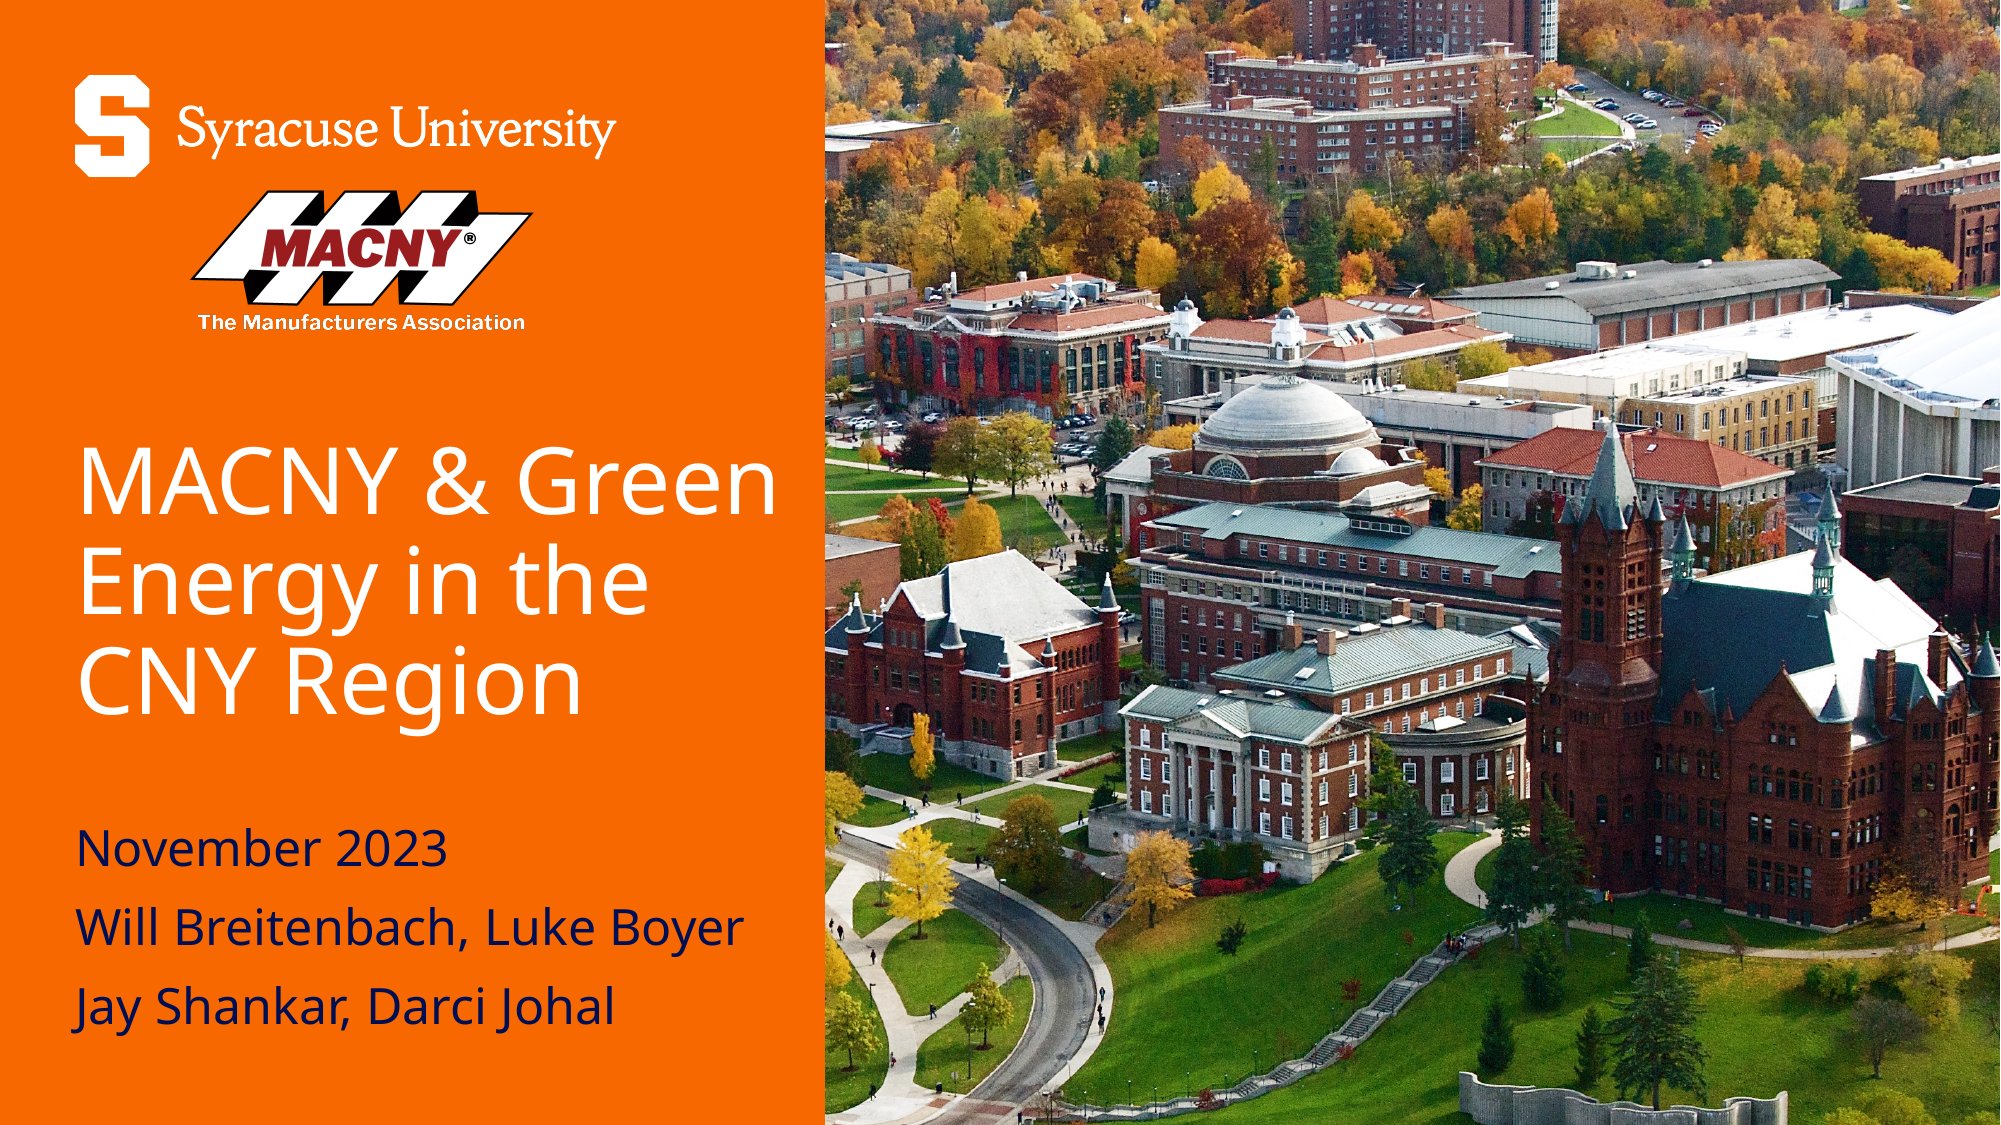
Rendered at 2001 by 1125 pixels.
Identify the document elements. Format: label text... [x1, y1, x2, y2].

picture [824, 0, 2000, 1125]
title MACNY & Green Energy in the CNY Region [75, 350, 824, 743]
subtitle November 2023 Will Breitenbach, Luke Boyer Jay Shankar, Darci Johal [75, 816, 796, 1056]
picture [189, 167, 534, 335]
